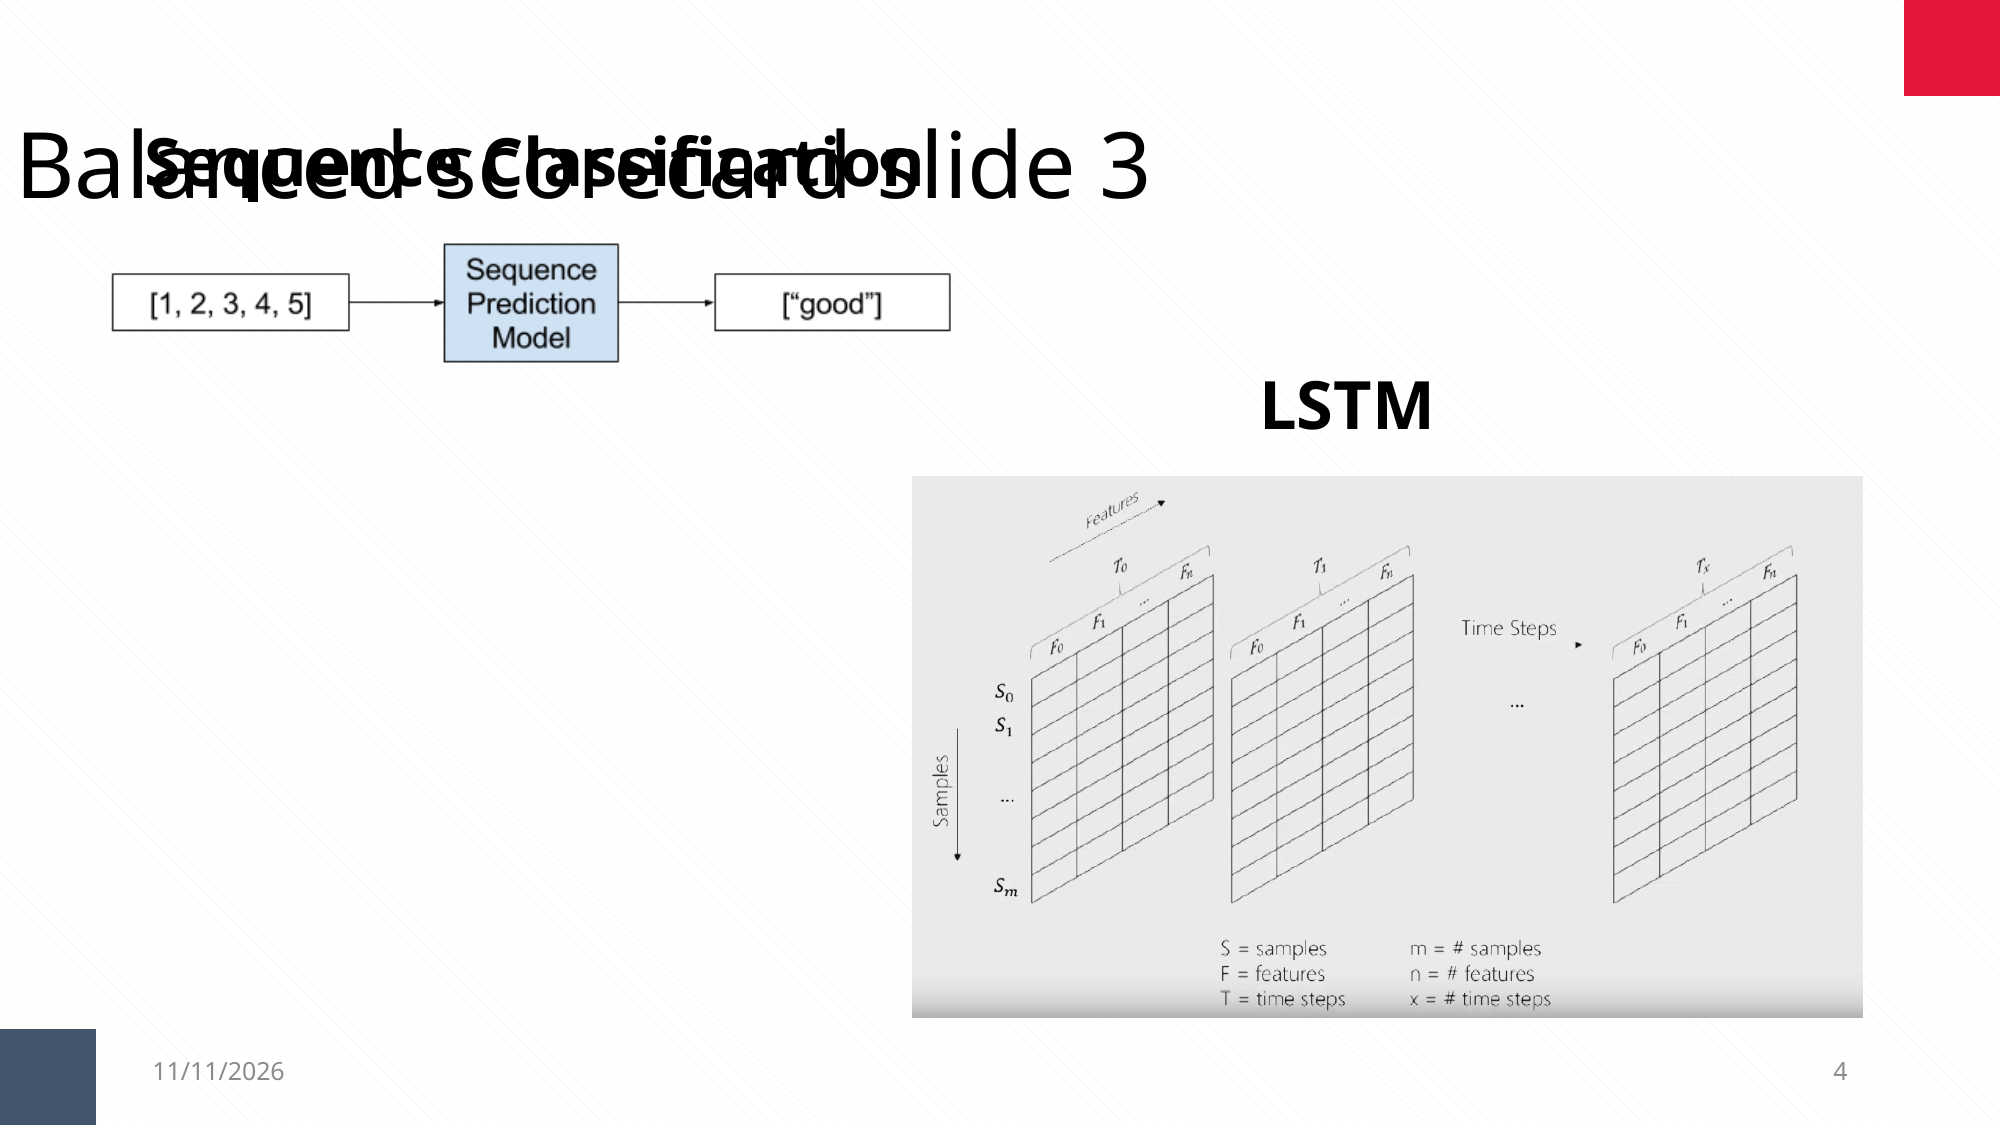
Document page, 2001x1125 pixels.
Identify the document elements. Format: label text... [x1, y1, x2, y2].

text_box LSTM [587, 363, 2000, 444]
text_box [0, 1028, 97, 1125]
text_box [1903, 0, 2000, 97]
slide_number 4 [1412, 1042, 1863, 1103]
picture [912, 476, 1863, 1018]
text_box Sequence Classification [95, 119, 976, 200]
picture [95, 225, 976, 380]
title Balanced scorecard slide 3 [0, 59, 1725, 278]
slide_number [137, 1042, 588, 1103]
